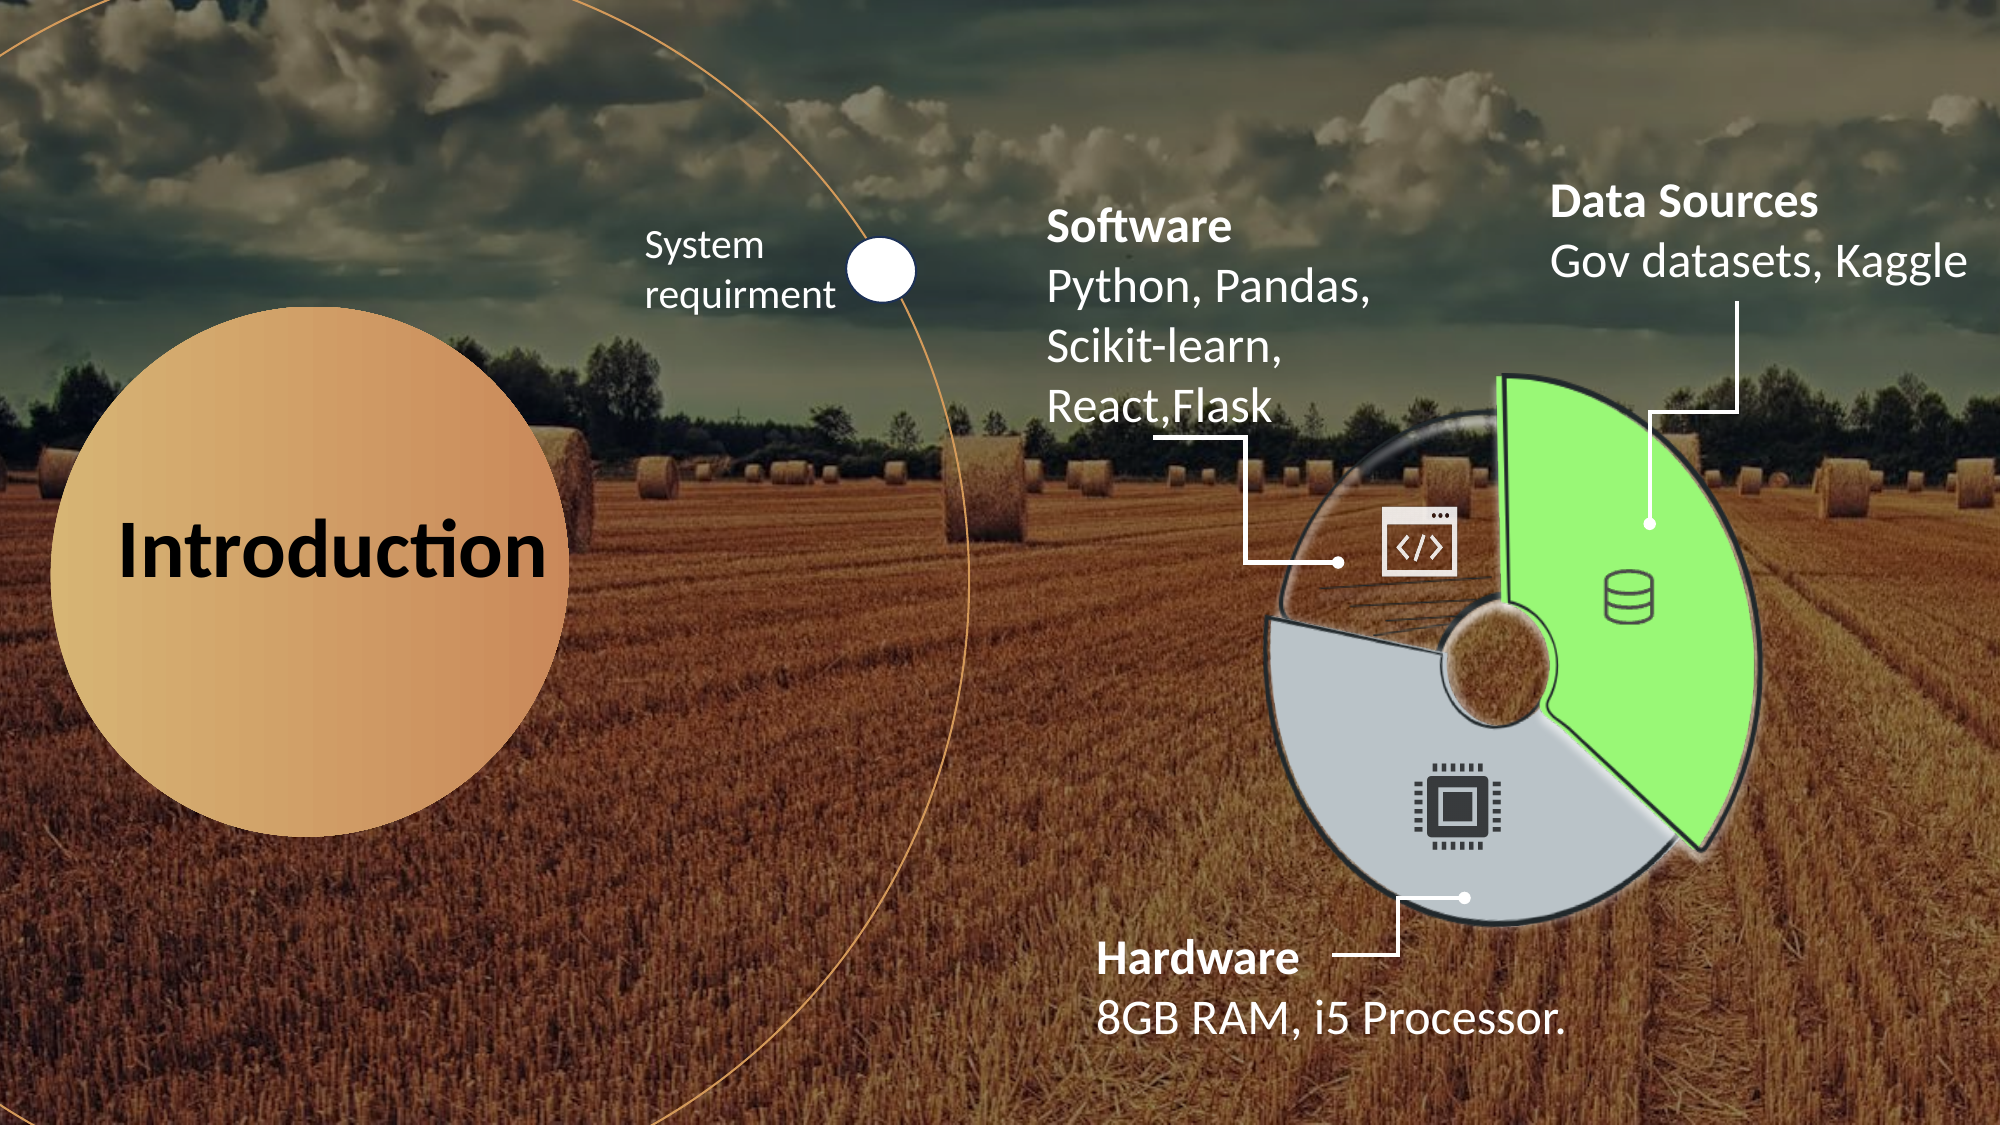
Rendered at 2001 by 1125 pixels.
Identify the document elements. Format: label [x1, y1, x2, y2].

text_box [1331, 897, 1465, 955]
text_box [1116, 345, 1954, 957]
text_box [1581, 368, 1805, 456]
picture [968, 0, 2000, 1125]
text_box [0, 0, 968, 1125]
text_box [1152, 437, 1339, 563]
